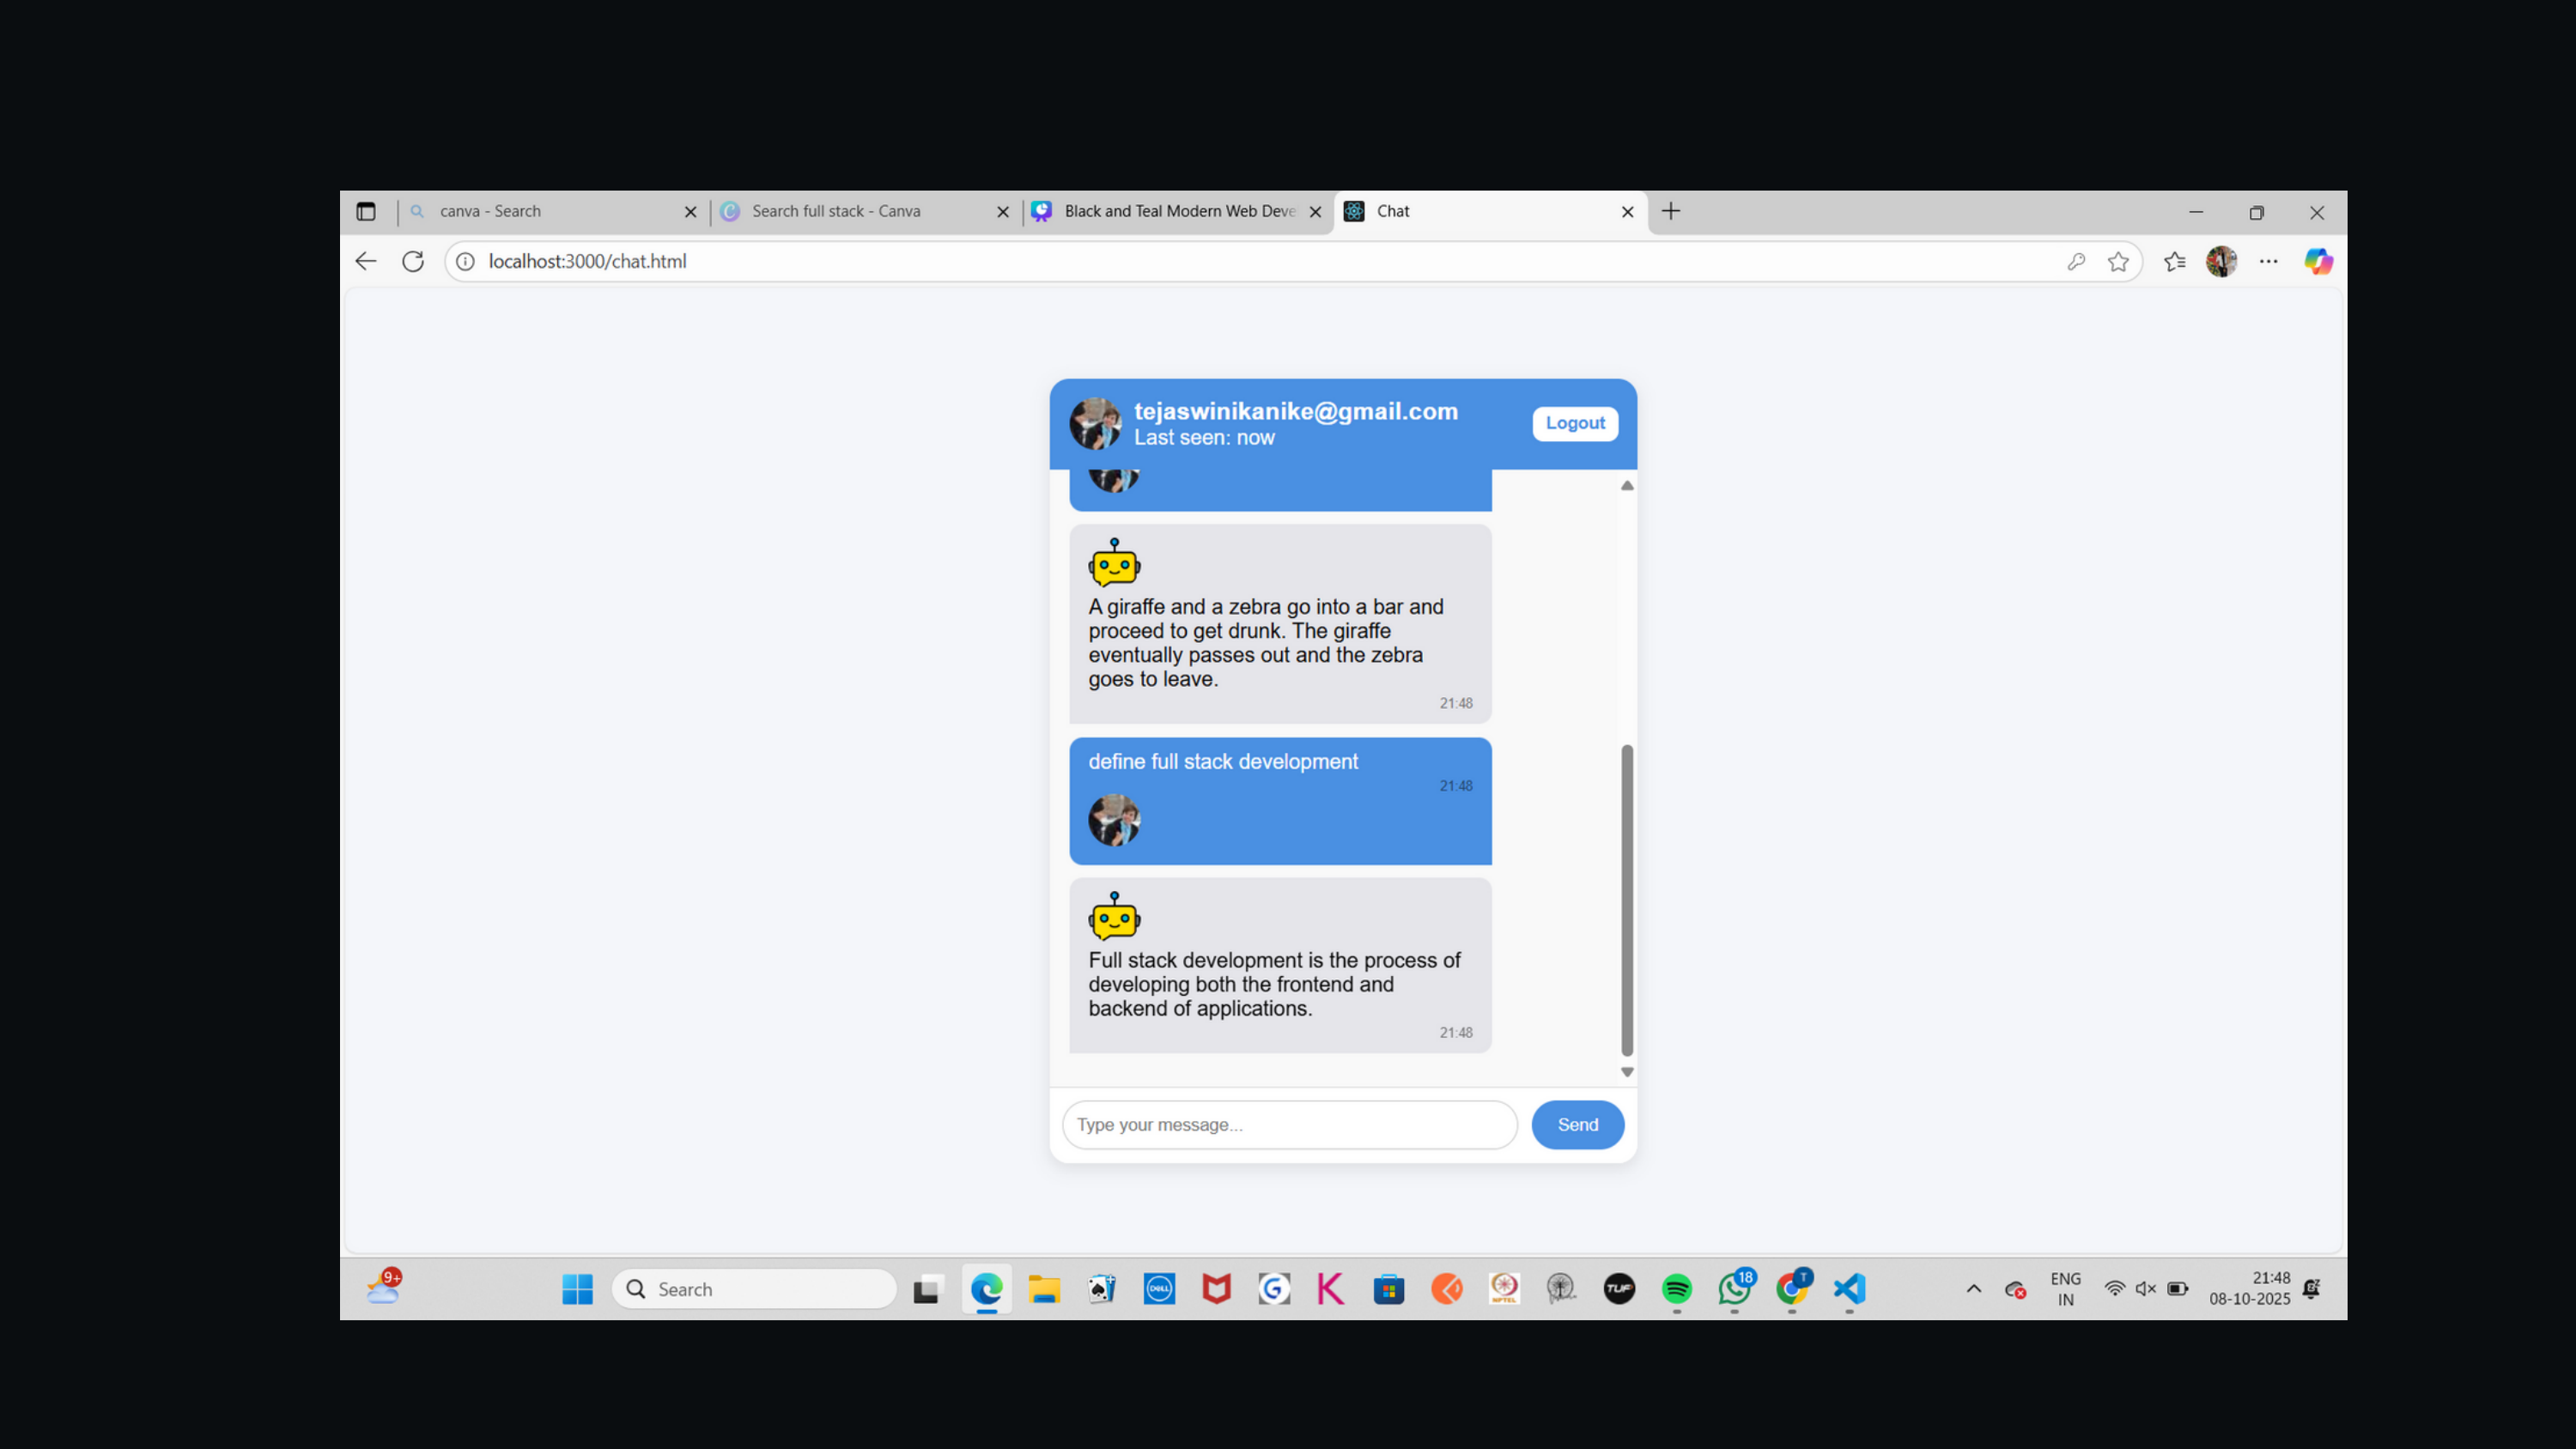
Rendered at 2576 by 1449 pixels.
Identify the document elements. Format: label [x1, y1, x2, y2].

text_box [340, 191, 2348, 1320]
